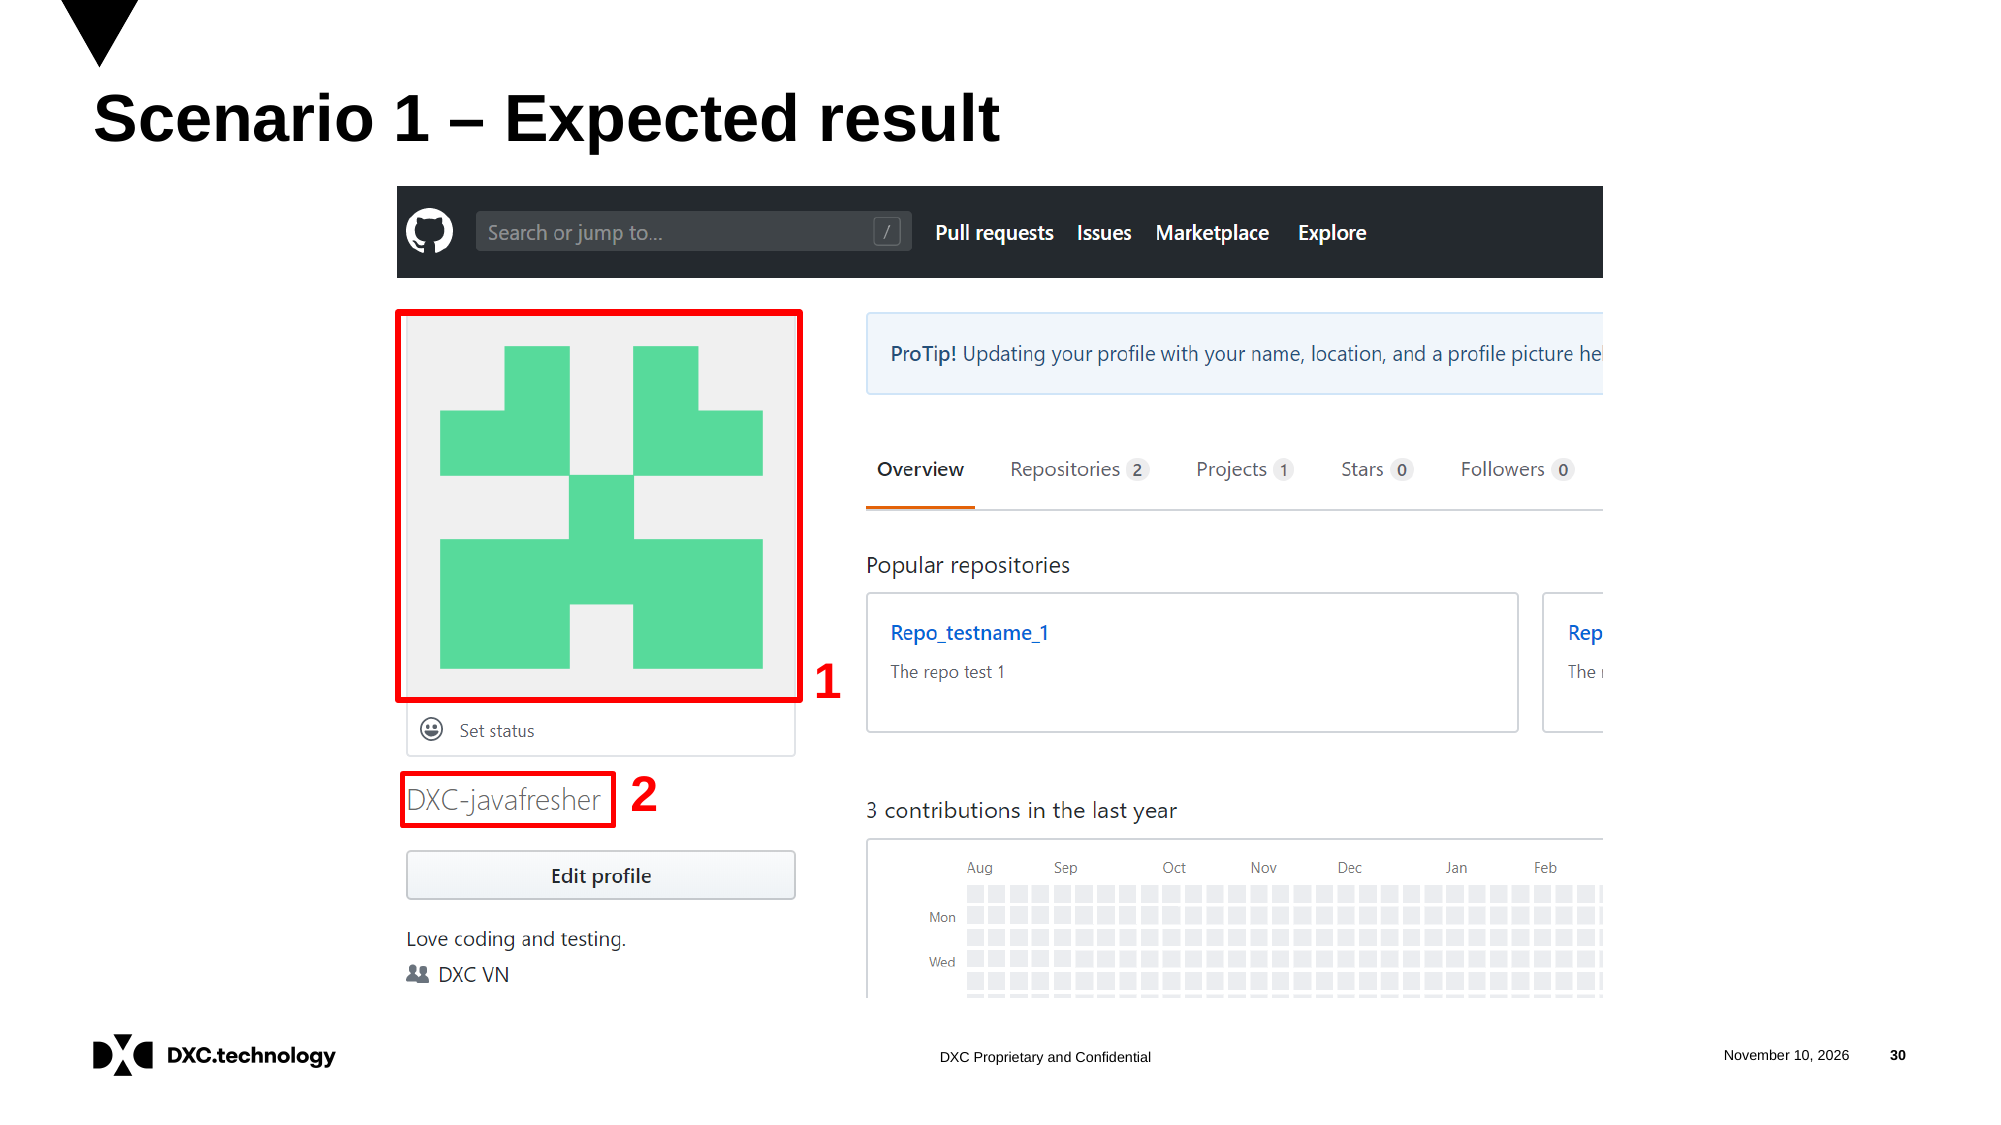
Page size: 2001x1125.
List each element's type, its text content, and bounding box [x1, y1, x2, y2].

title Scenario 1 – Expected result [93, 87, 1907, 282]
picture [397, 186, 1603, 998]
